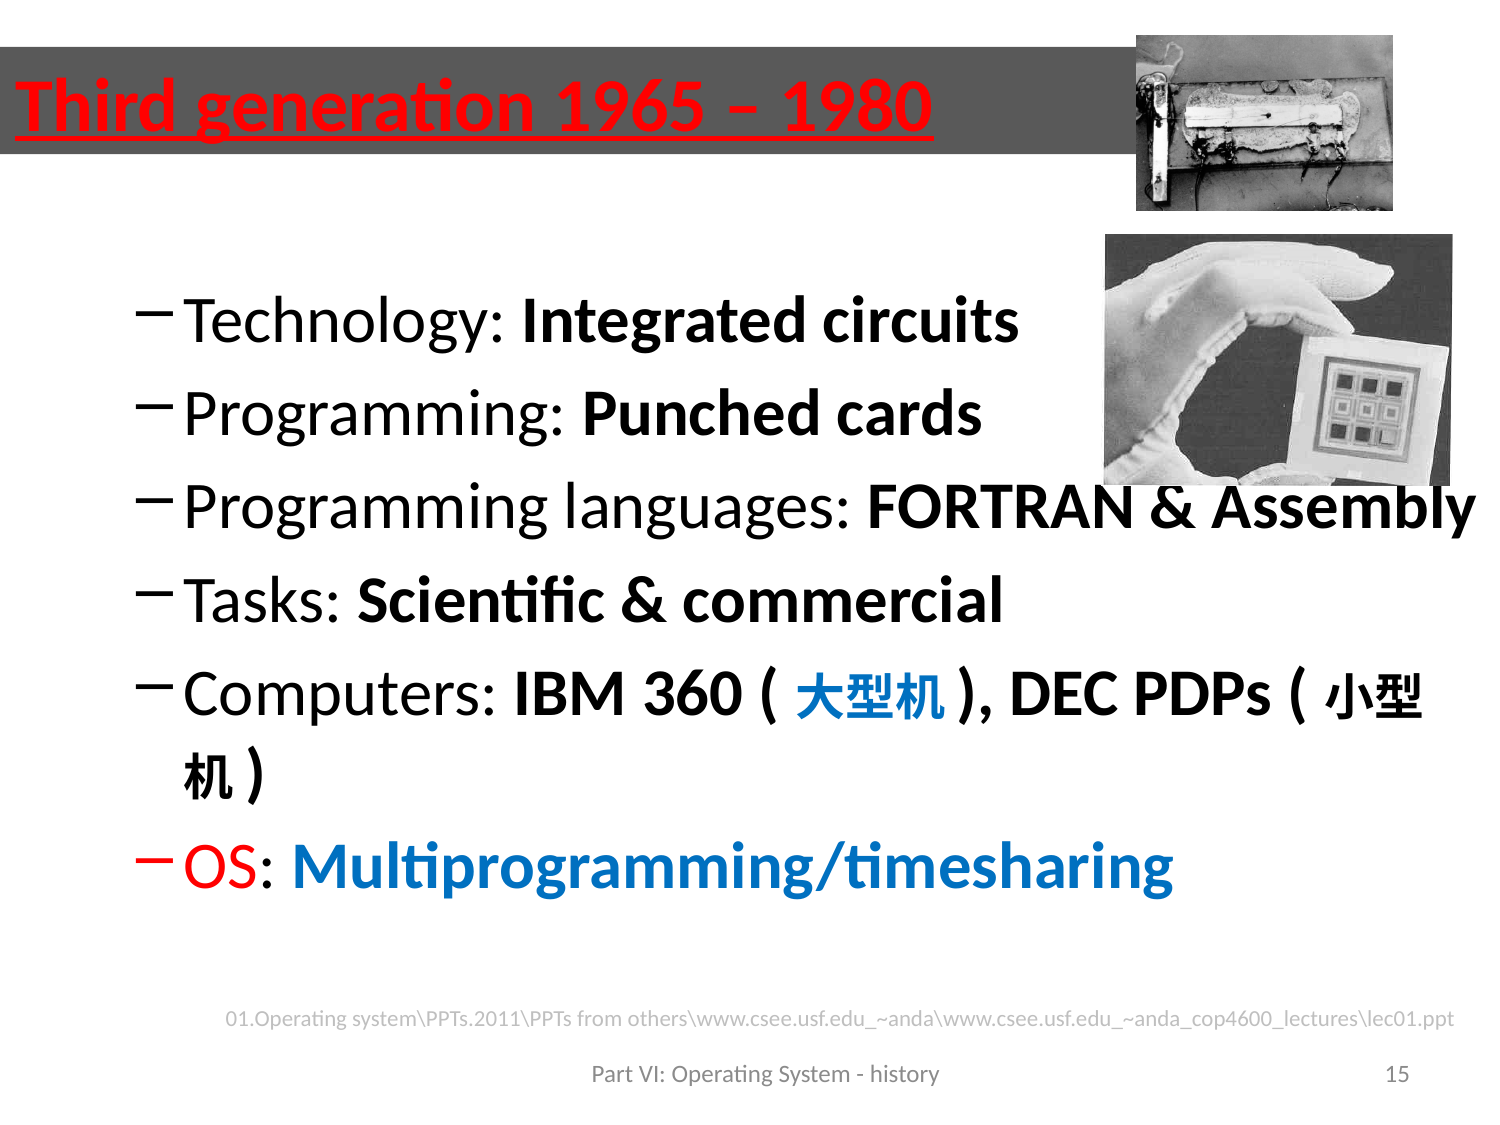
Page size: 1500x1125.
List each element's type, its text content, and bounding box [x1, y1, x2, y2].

picture [1101, 234, 1453, 486]
text_box 01.Operating system\PPTs.2011\PPTs from others\www.csee.usf.edu_~anda\www.csee.usf.edu_~anda_cop4600_lectures\lec01.ppt [210, 996, 1500, 1039]
footer Part VI: Operating System - history [512, 1042, 1020, 1103]
slide_number 15 [1074, 1063, 1425, 1103]
title Third generation 1965 – 1980 [0, 46, 1131, 155]
picture [1136, 34, 1393, 212]
text_box Technology: Integrated circuits Programming: Punched cards Programming languages: FORTRAN & Assembly Tasks: Scientific & commercial Computers: IBM 360 (大型机), DEC PDPs (小型机) OS: Multiprogramming/timesharing [46, 174, 1500, 1063]
